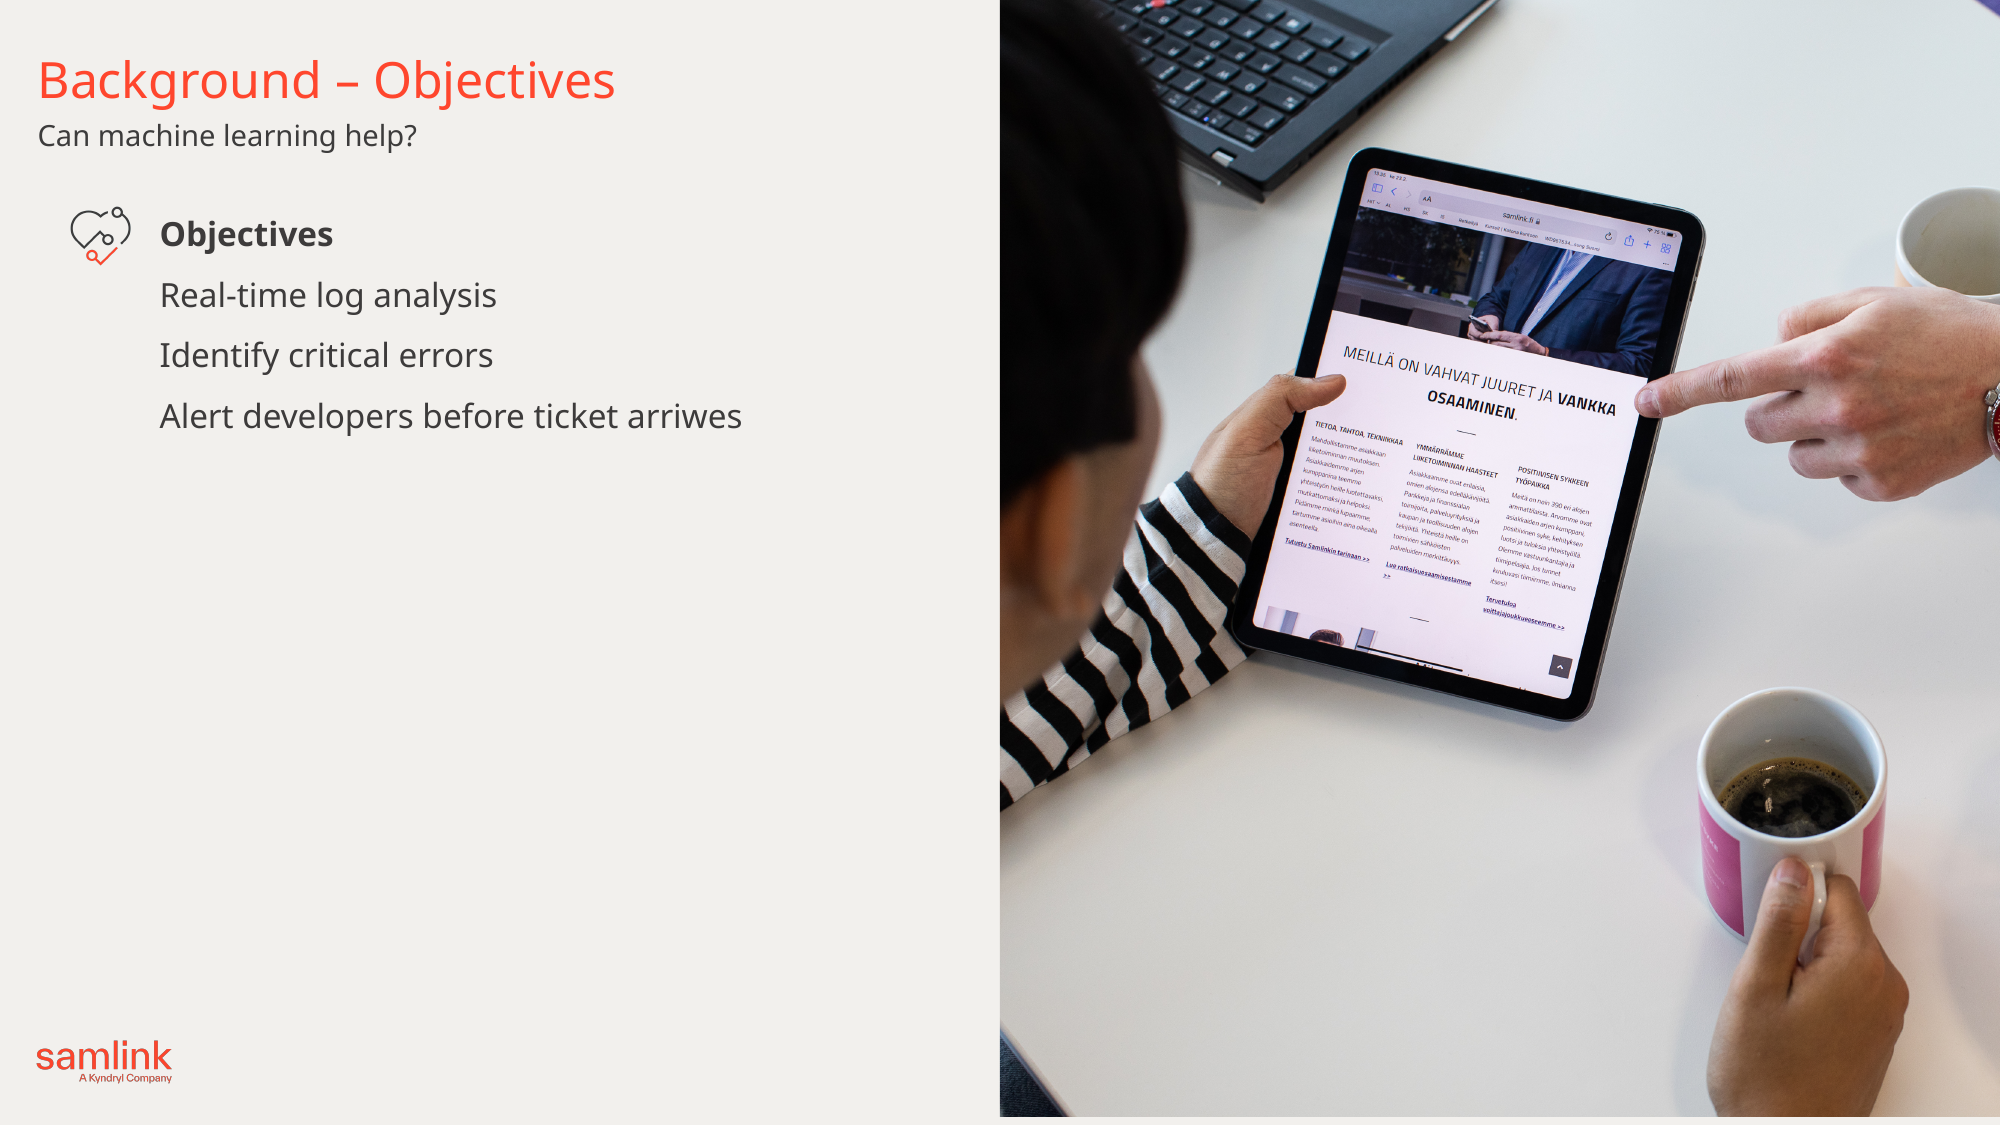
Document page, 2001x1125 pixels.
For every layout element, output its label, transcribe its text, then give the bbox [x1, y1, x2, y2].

list Objectives Real-time log analysis Identify critical errors Alert developers before ticket arriwes [159, 213, 878, 463]
title Background – Objectives [37, 48, 999, 95]
picture [40, 176, 161, 296]
picture [999, 0, 2000, 1125]
picture [16, 1020, 192, 1102]
list Can machine learning help? [37, 116, 999, 168]
